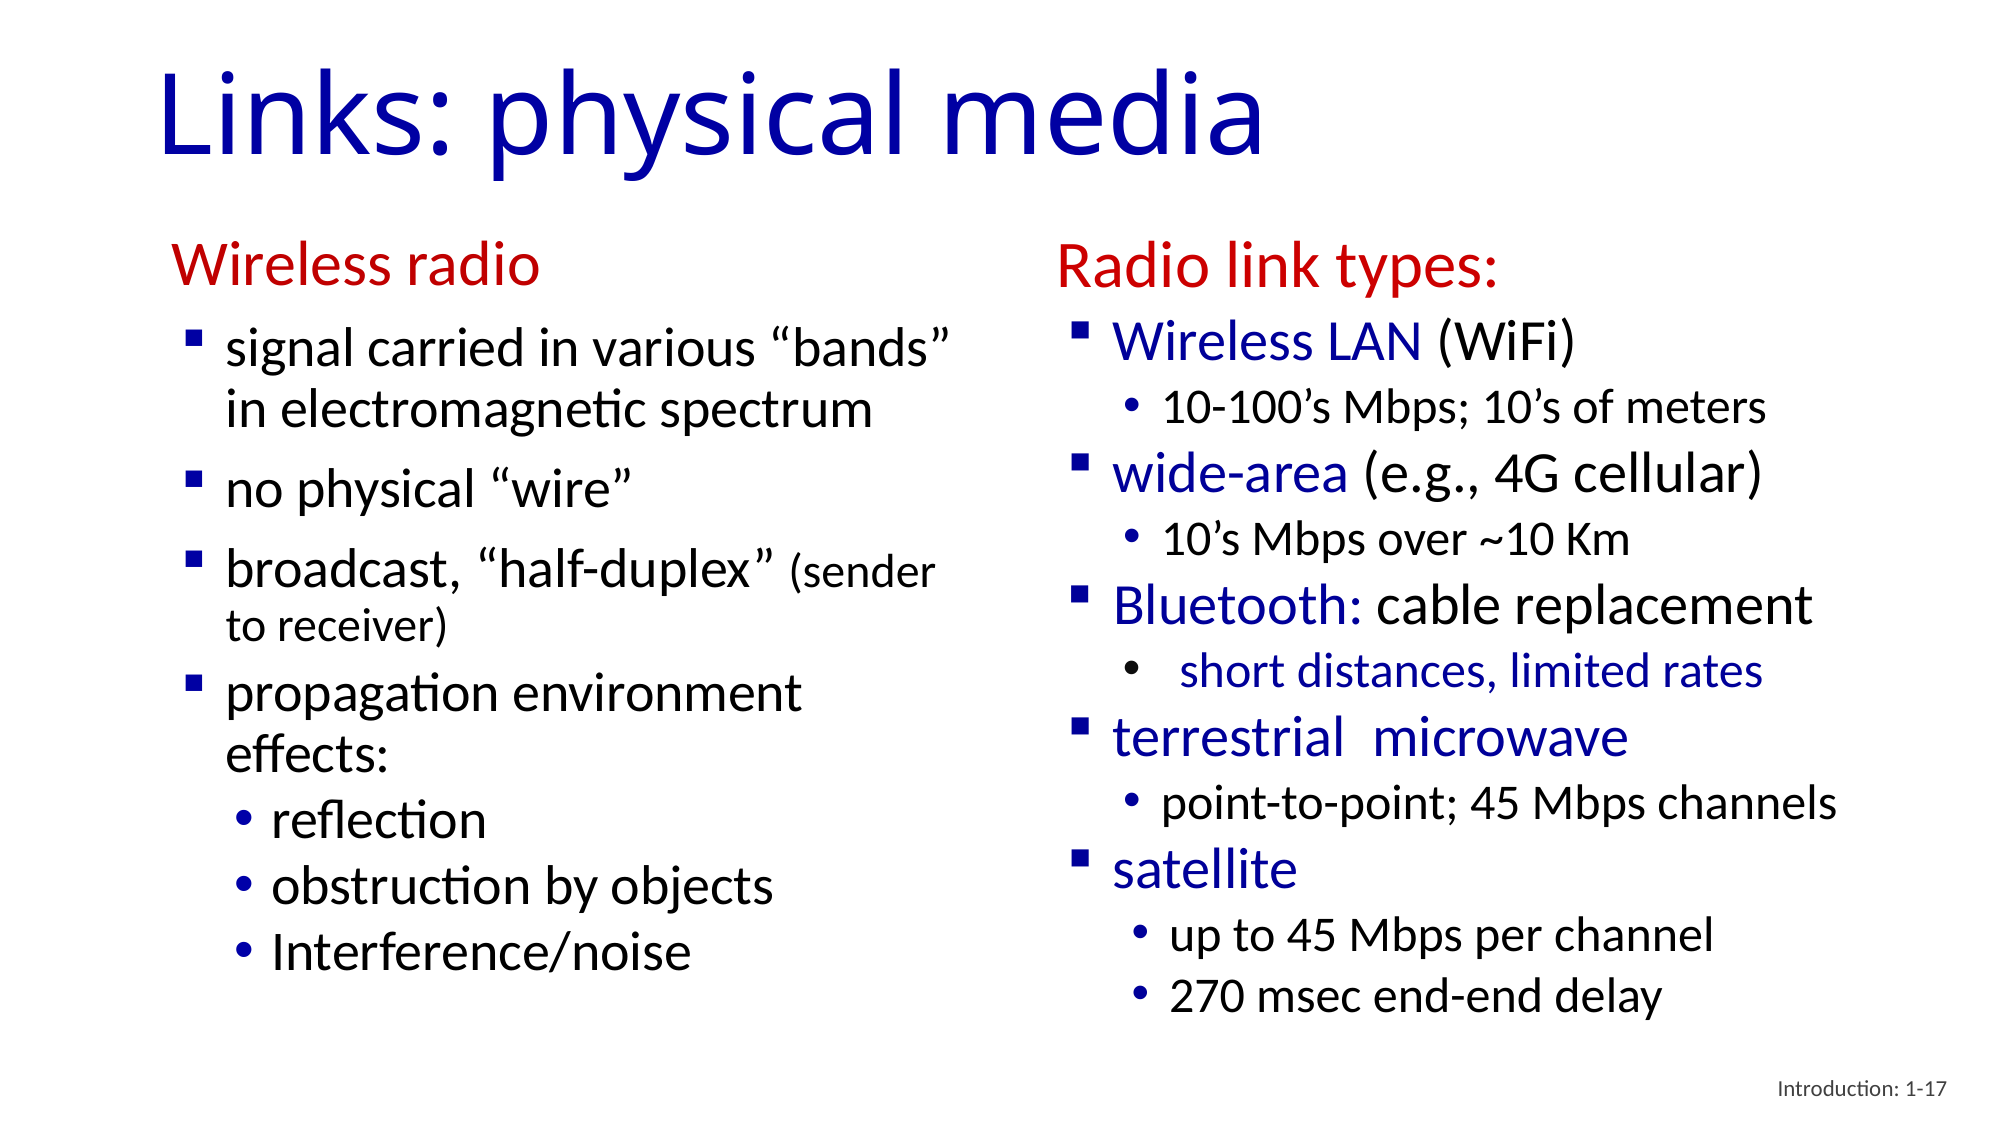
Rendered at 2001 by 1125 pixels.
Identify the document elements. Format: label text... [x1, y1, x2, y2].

title Links: physical media [139, 44, 1865, 192]
text_box Wireless radio signal carried in various “bands” in electromagnetic spectrum no physical “wire” broadcast, “half-duplex” (sender to receiver) propagation environment effects: reflection obstruction by objects Interference/noise [156, 222, 969, 1023]
slide_number Introduction: 1-17 [1512, 1056, 1963, 1117]
text_box Radio link types: Wireless LAN (WiFi) 10-100’s Mbps; 10’s of meters wide-area (e.g., 4G cellular) 10’s Mbps over ~10 Km Bluetooth: cable replacement short distances, limited rates terrestrial microwave point-to-point; 45 Mbps channels satellite up to 45 Mbps per channel 270 msec end-end delay [1041, 222, 1893, 1062]
